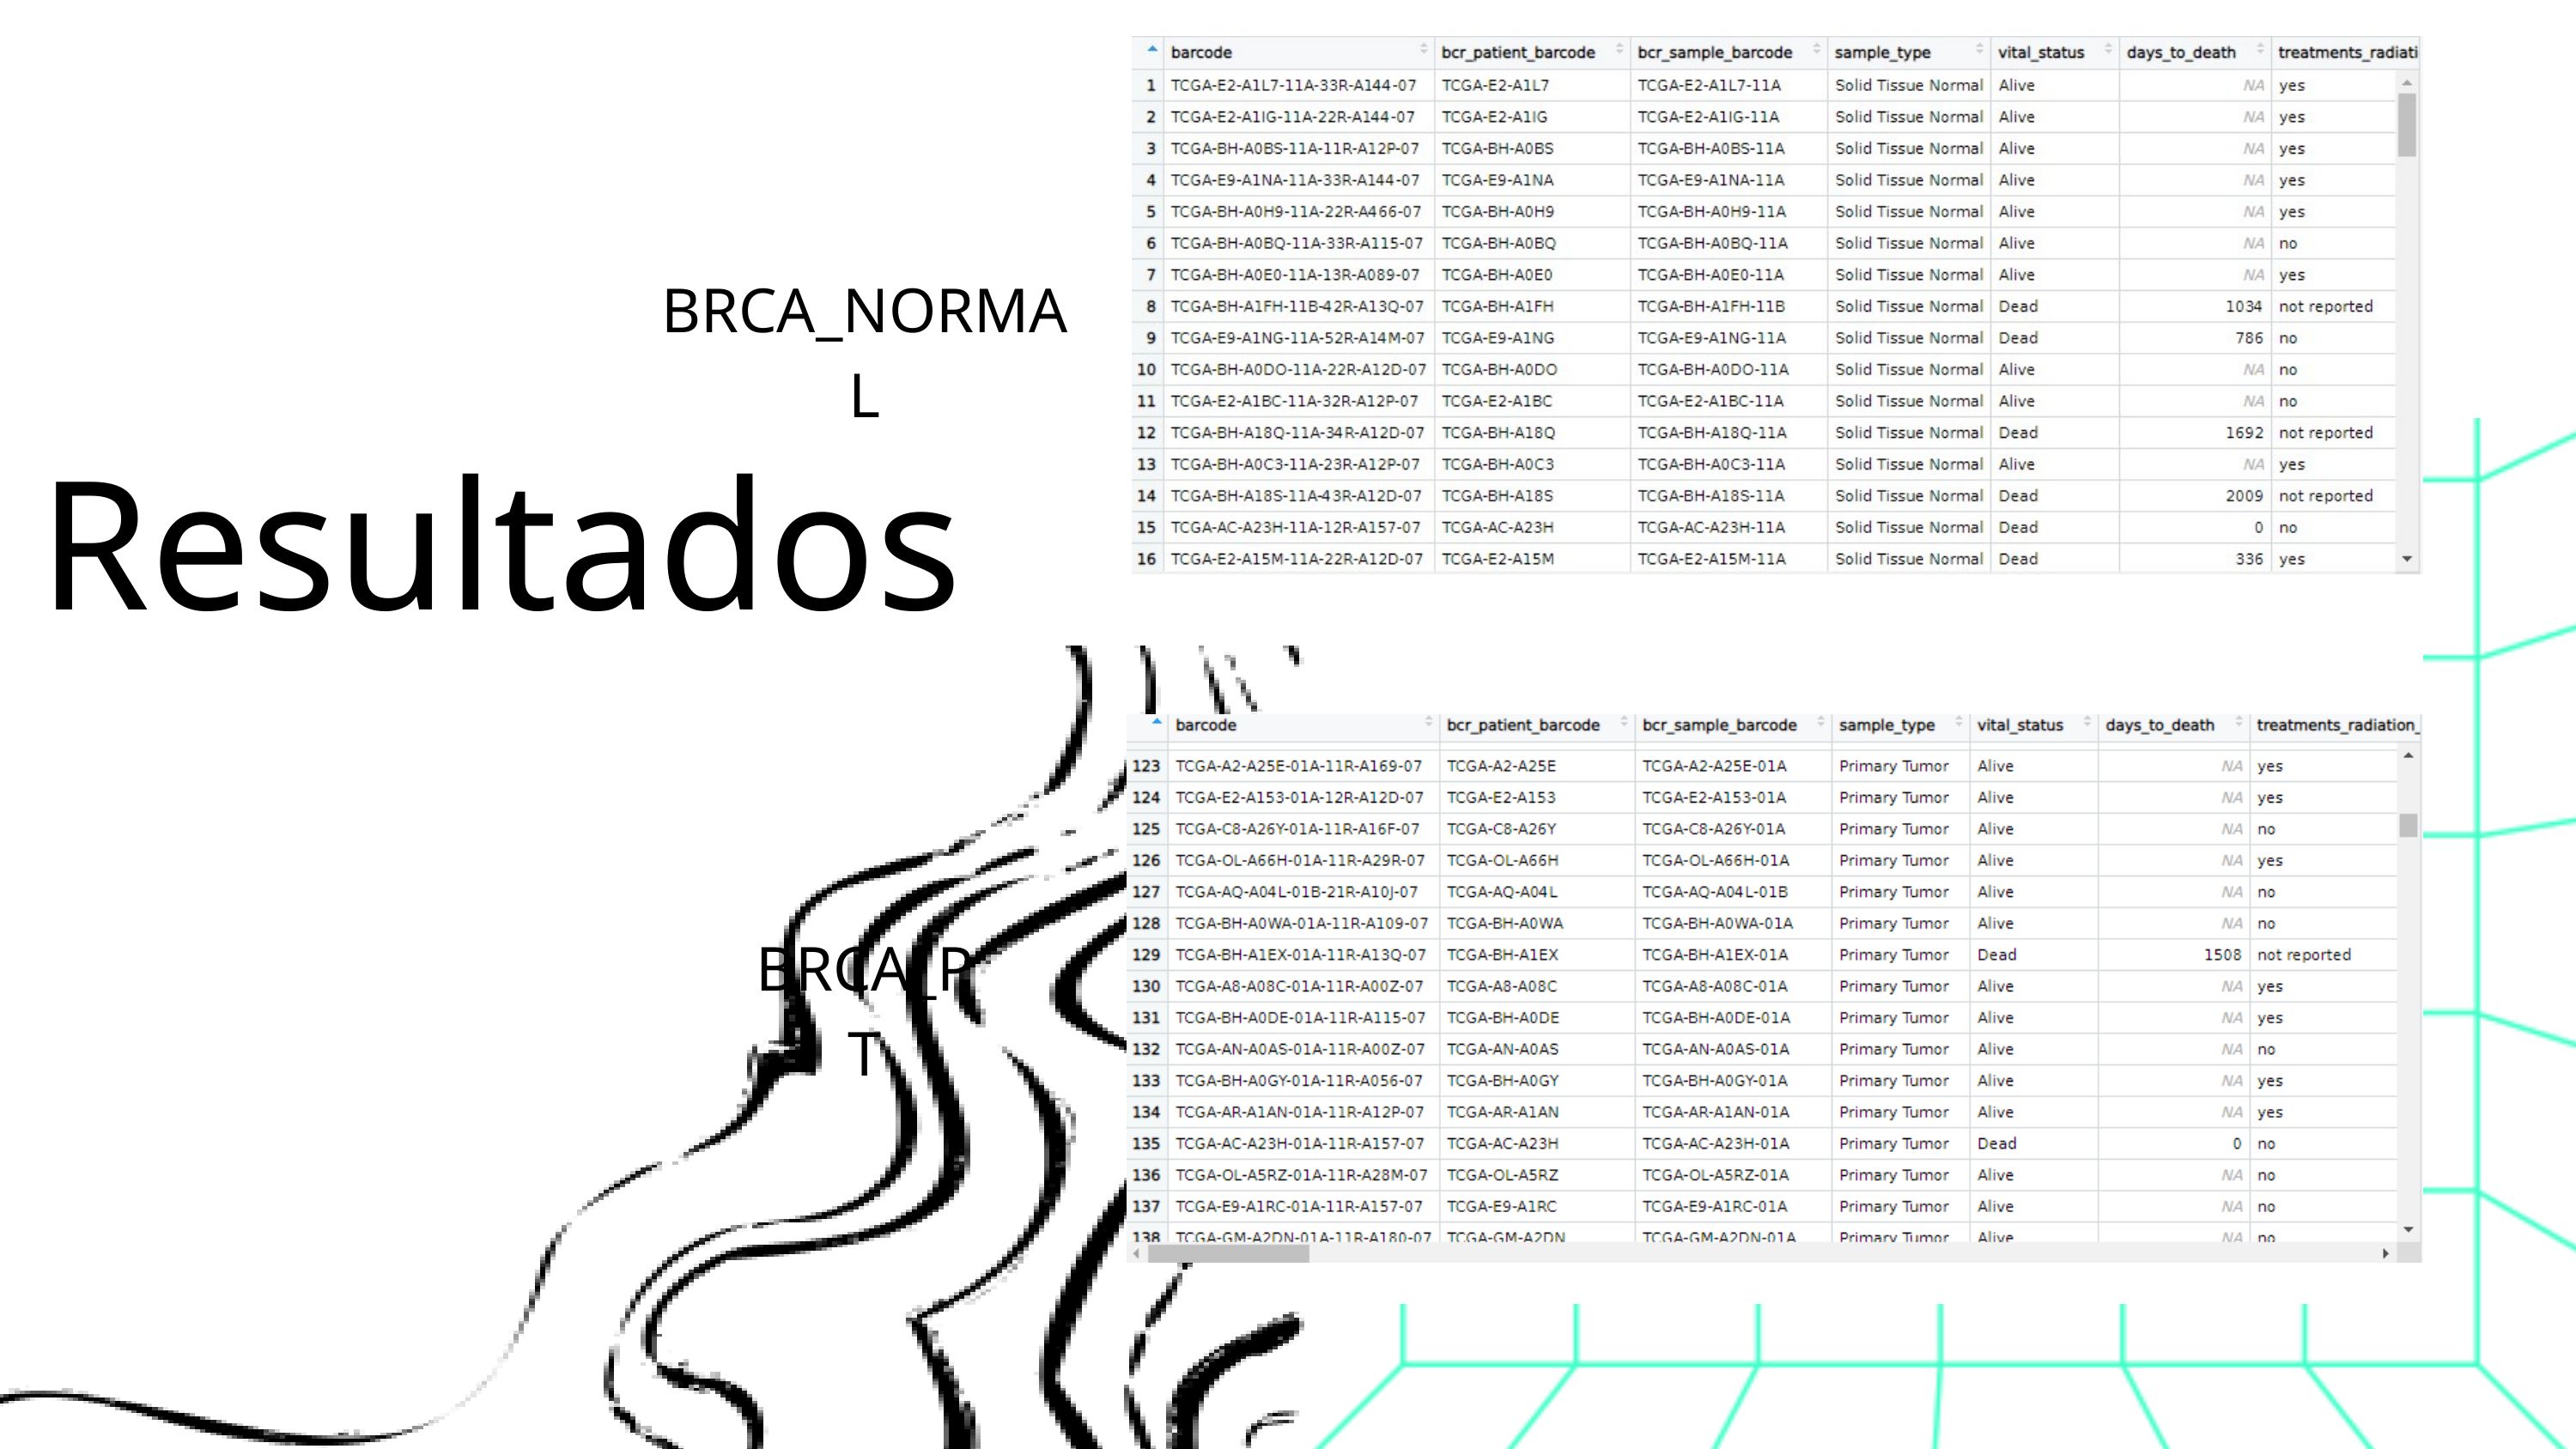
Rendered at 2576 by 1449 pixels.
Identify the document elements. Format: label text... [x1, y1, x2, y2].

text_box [1157, 375, 2424, 1304]
text_box Resultados [39, 431, 1053, 646]
text_box [1342, 418, 2576, 1449]
text_box [1132, 36, 2423, 574]
text_box [1127, 714, 1153, 1263]
text_box BRCA_PT [738, 918, 991, 1088]
text_box [0, 646, 1342, 1449]
text_box BRCA_NORMAL [646, 259, 1084, 430]
